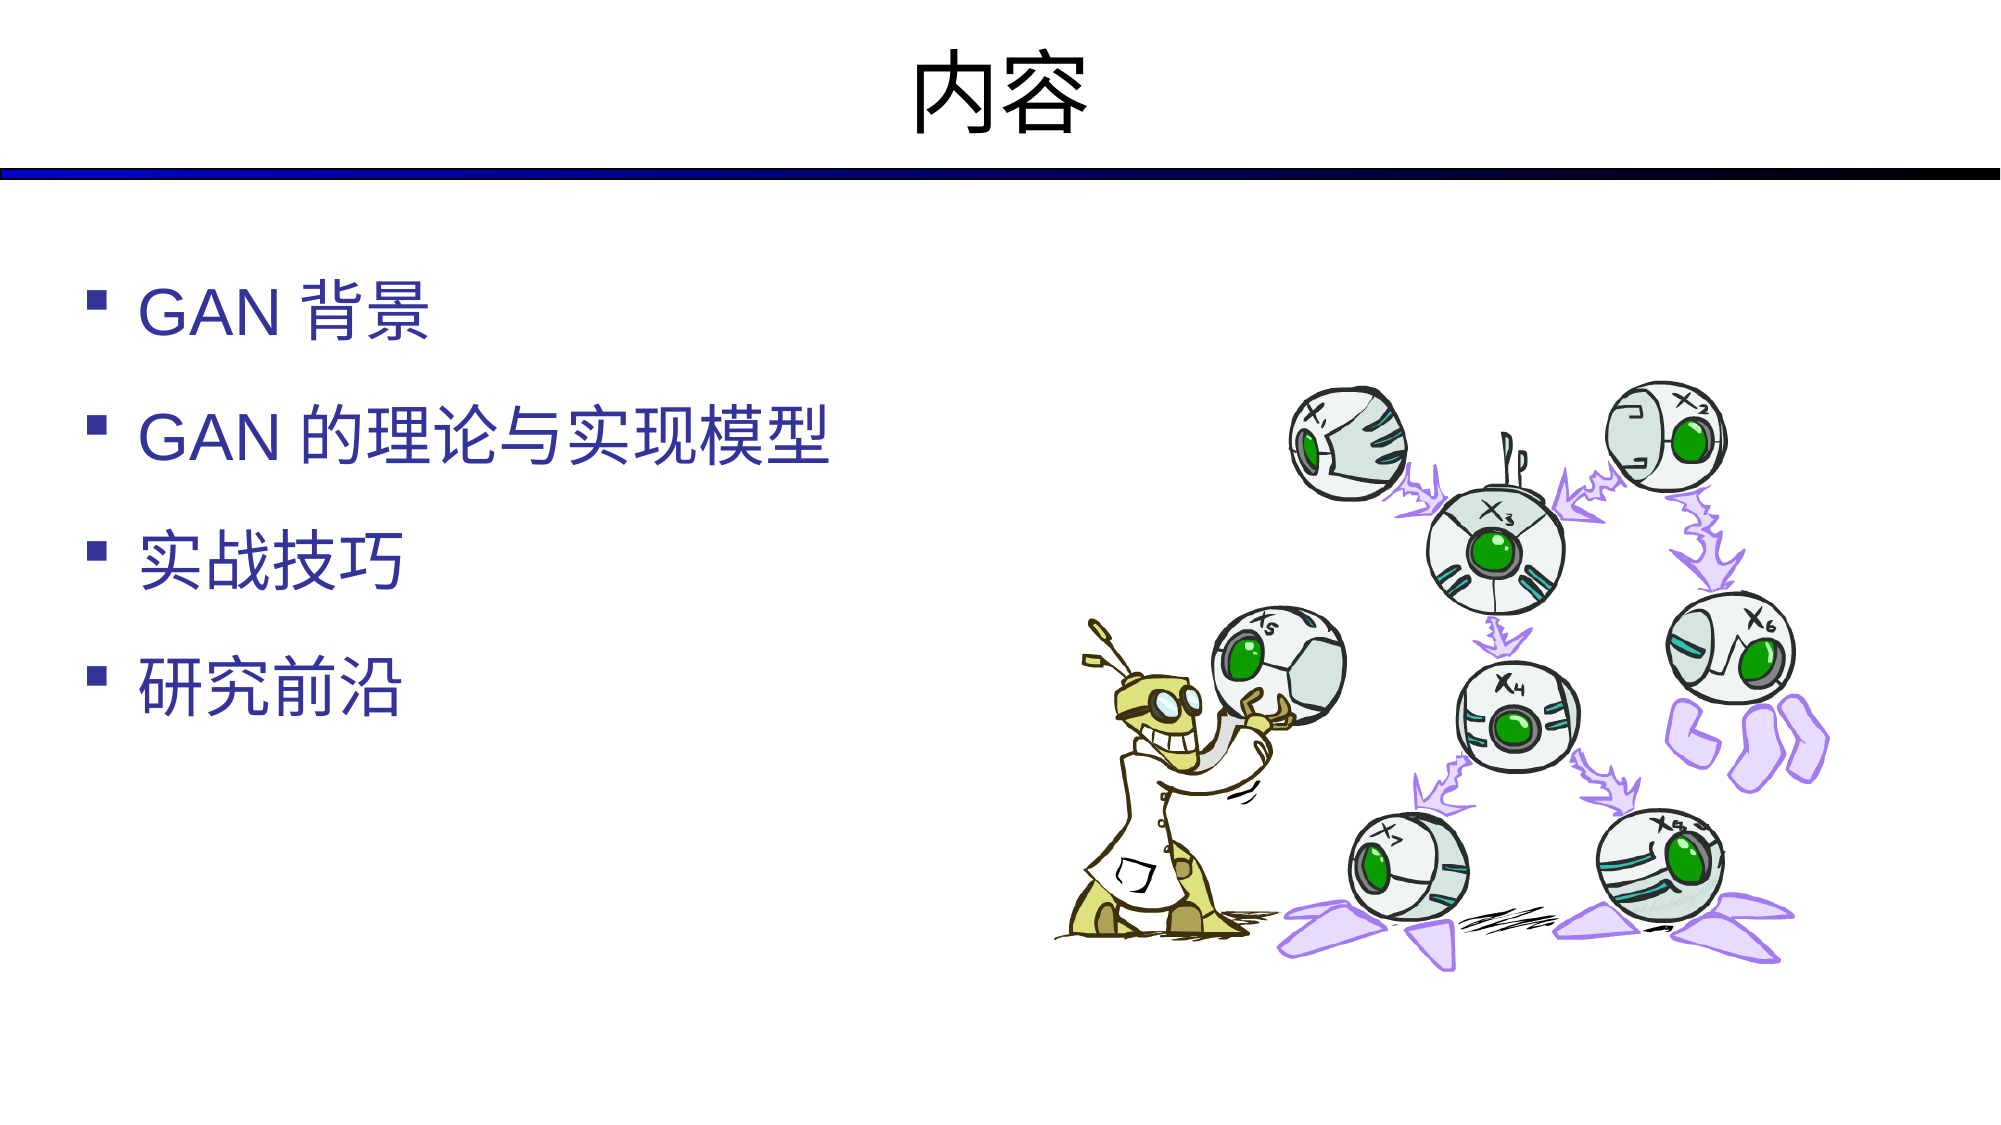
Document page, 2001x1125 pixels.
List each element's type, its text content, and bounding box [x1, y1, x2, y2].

list GAN背景 GAN的理论与实现模型 实战技巧 研究前沿 [66, 228, 1934, 1006]
title 内容 [0, 0, 2000, 184]
picture [999, 362, 1851, 982]
